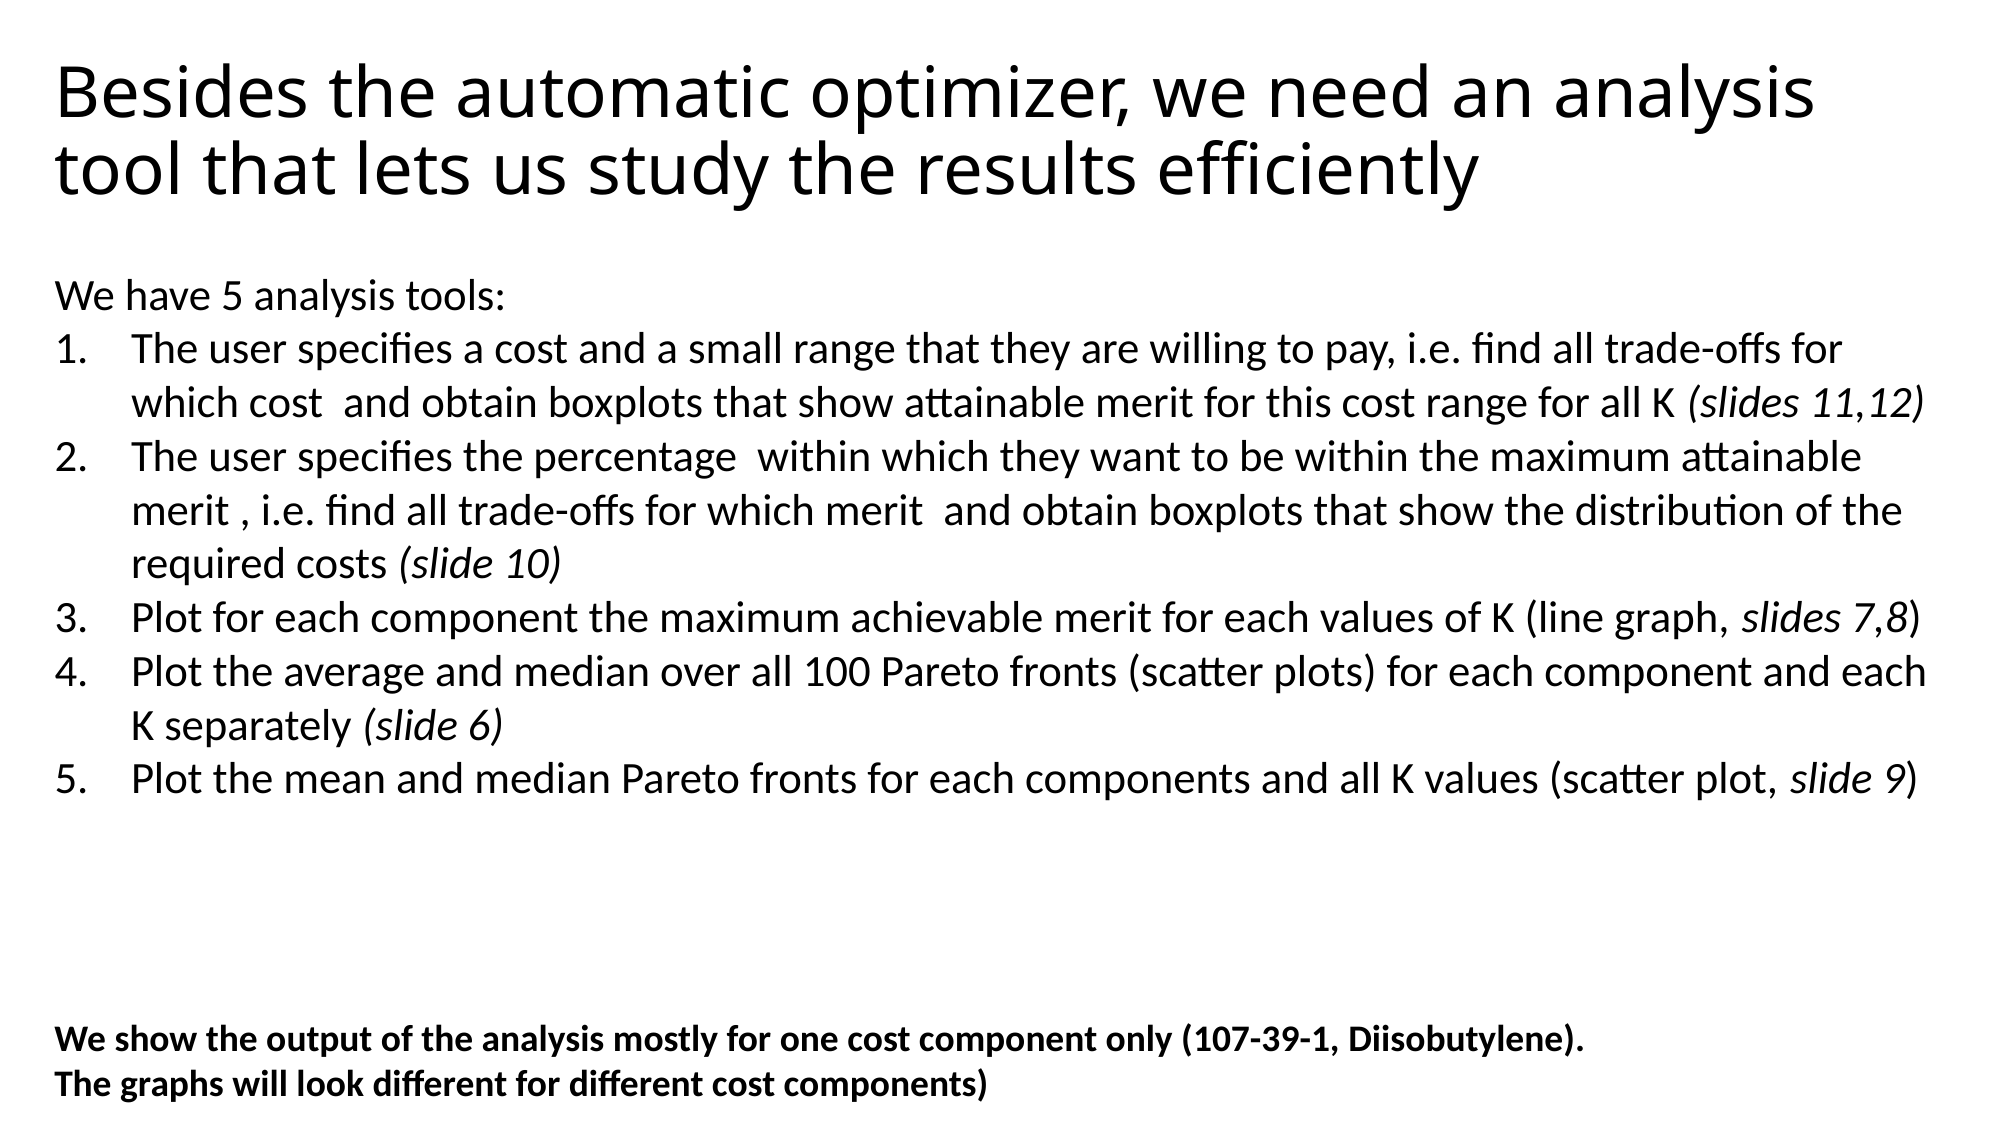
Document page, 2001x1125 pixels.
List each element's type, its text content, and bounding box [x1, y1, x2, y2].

text_box We show the output of the analysis mostly for one cost component only (107-39-1, Diisobutylene). The graphs will look different for different cost components) [39, 1006, 1923, 1111]
title Besides the automatic optimizer, we need an analysis tool that lets us study the results efficiently [39, 24, 1863, 242]
